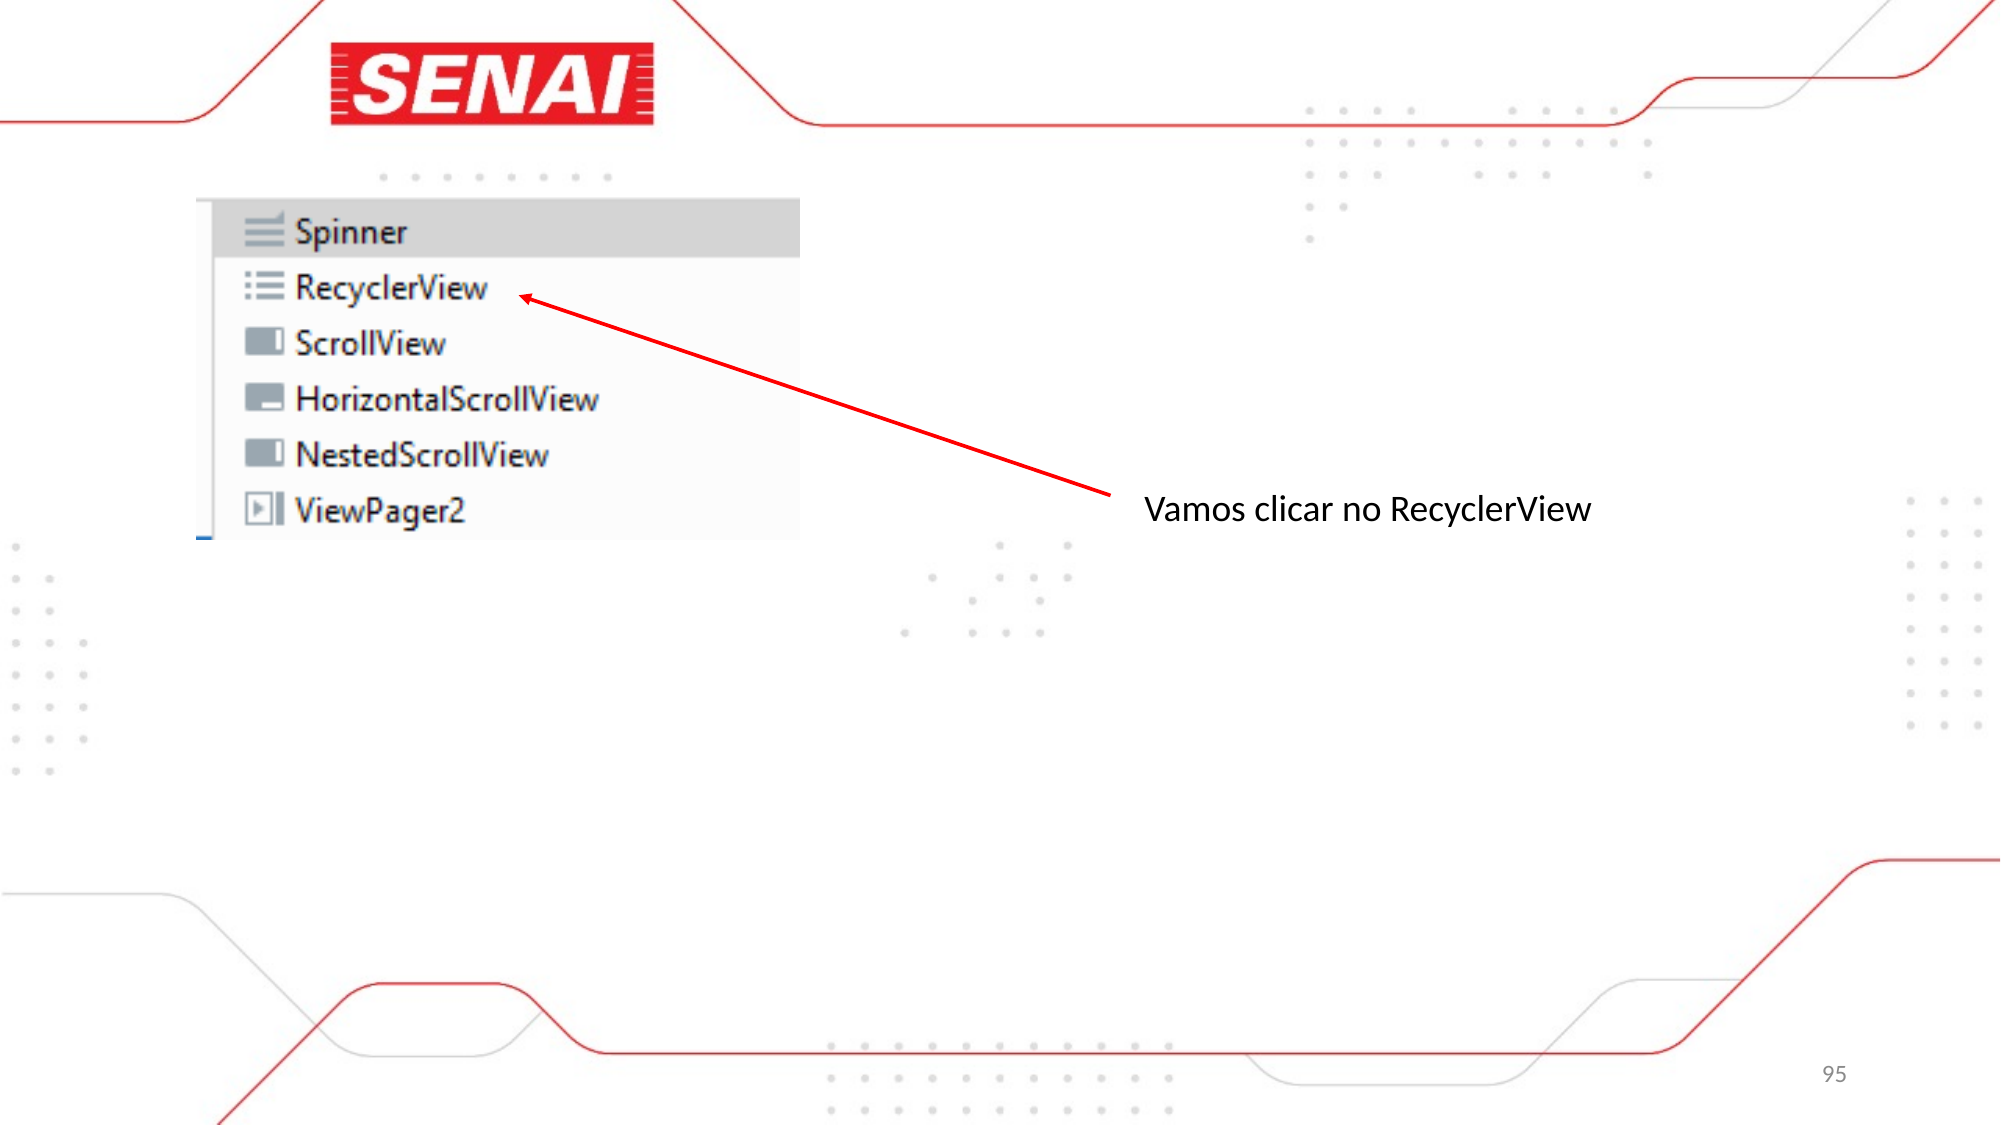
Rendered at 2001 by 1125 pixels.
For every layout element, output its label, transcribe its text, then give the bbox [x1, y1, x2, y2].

slide_number 95 [1412, 1042, 1863, 1103]
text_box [518, 295, 1111, 496]
text_box Vamos clicar no RecyclerView [1129, 476, 1783, 537]
picture [0, 0, 2001, 1125]
